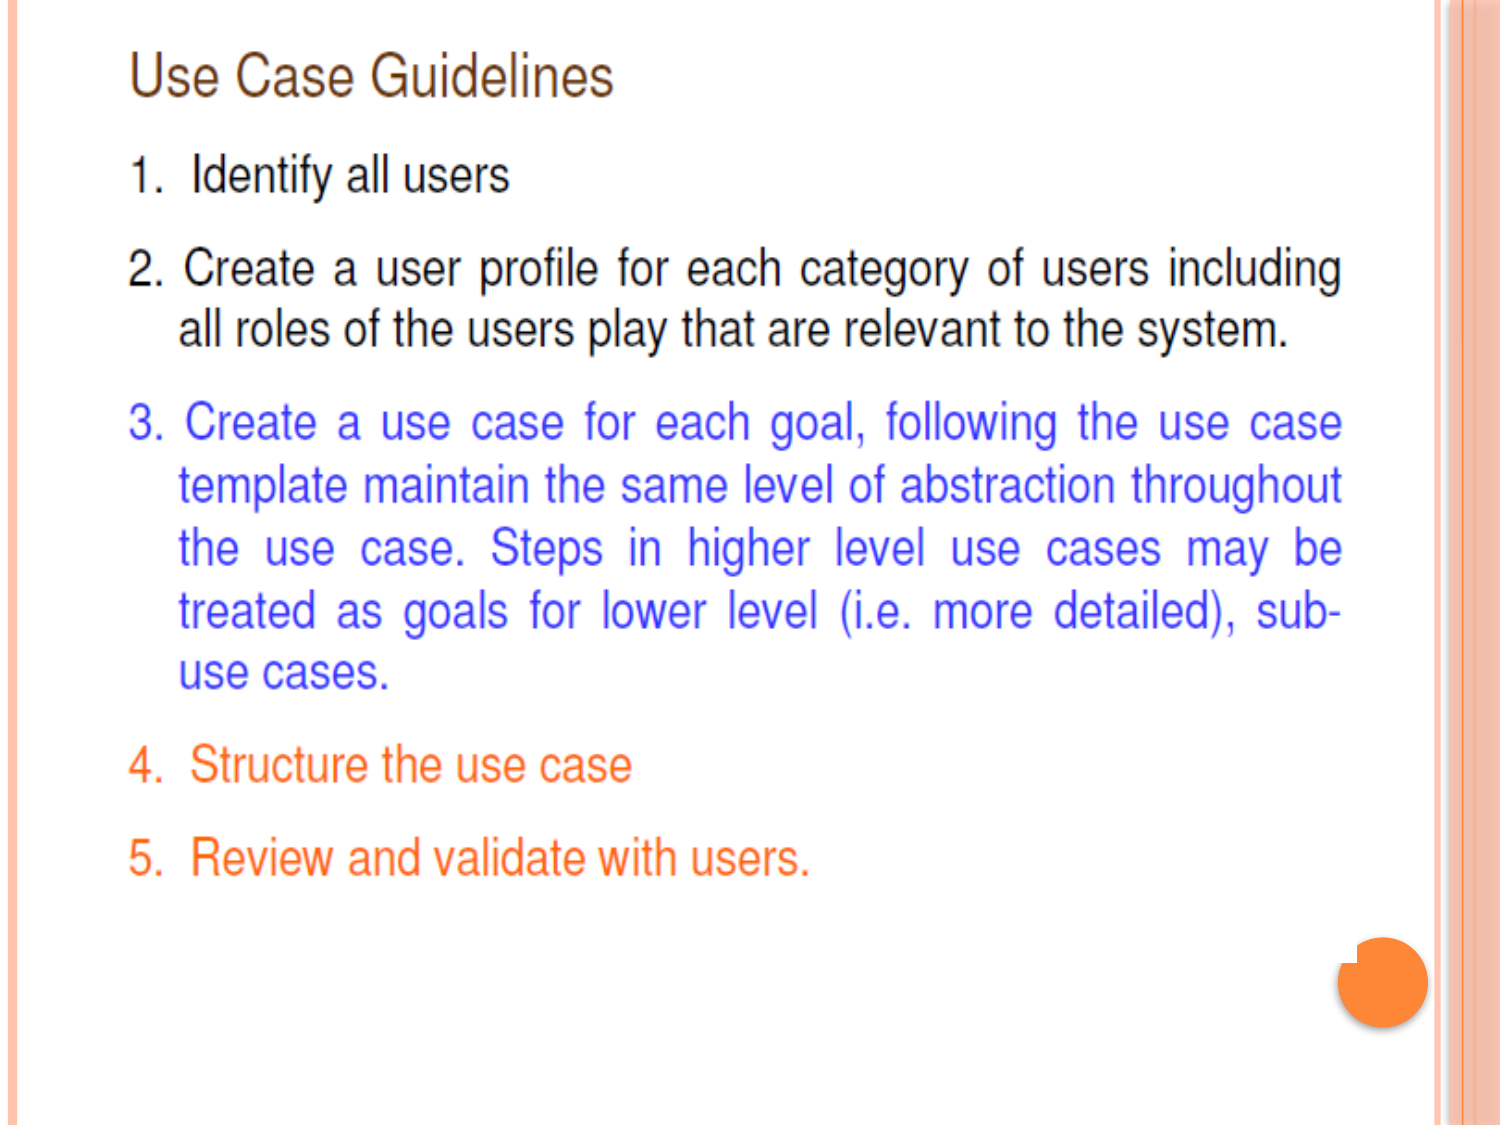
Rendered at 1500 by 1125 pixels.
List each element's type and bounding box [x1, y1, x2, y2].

picture [74, 24, 1358, 963]
